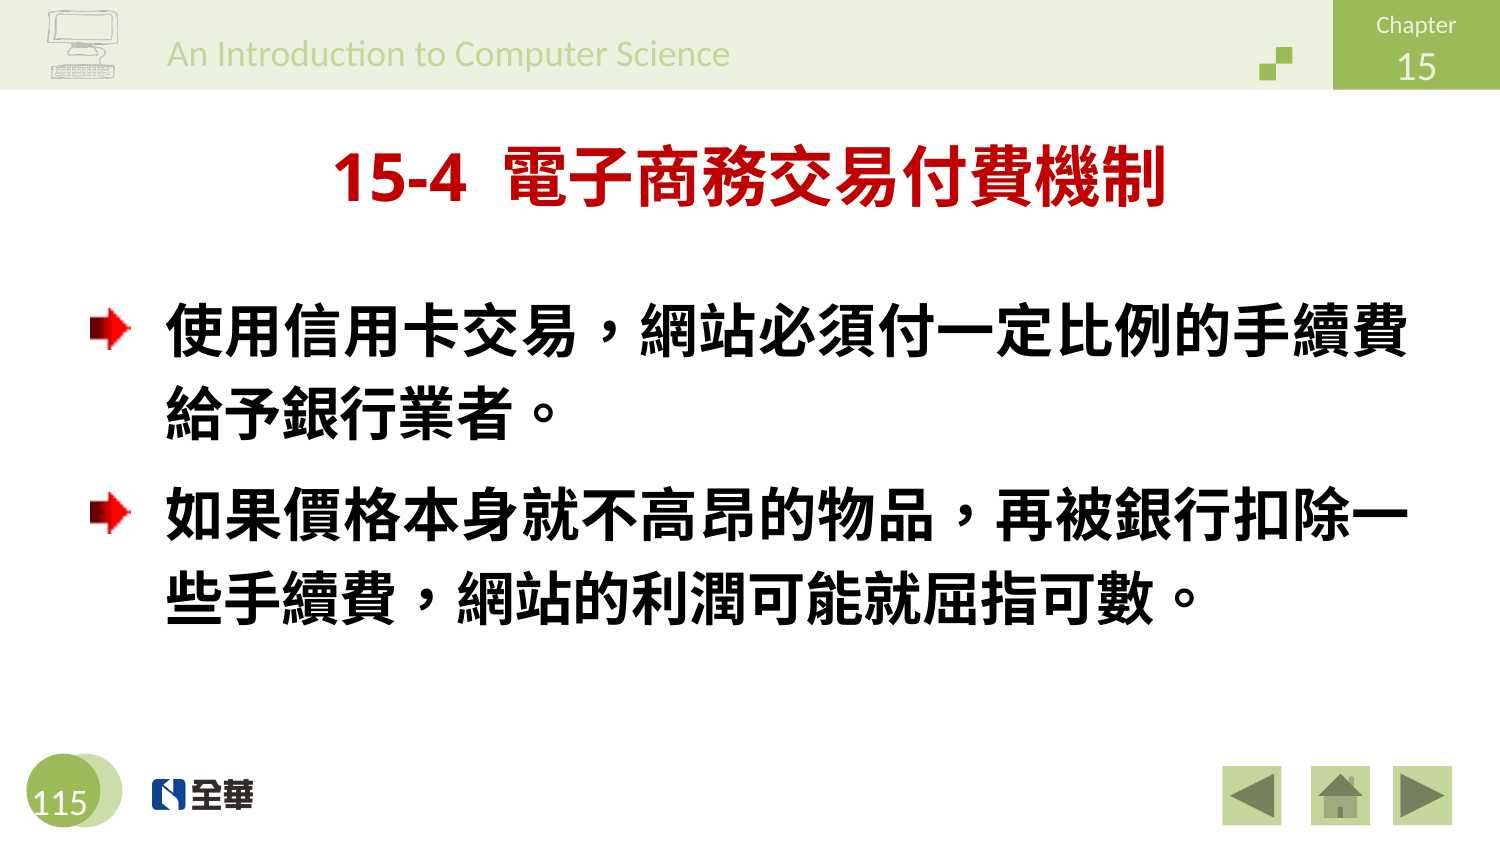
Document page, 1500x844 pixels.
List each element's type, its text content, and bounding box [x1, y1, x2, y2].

title 15-4 電子商務交易付費機制 [75, 104, 1425, 245]
picture [152, 779, 253, 810]
list 使用信用卡交易，網站必須付一定比例的手續費給予銀行業者。 如果價格本身就不高昂的物品，再被銀行扣除一些手續費，網站的利潤可能就屈指可數。 [75, 272, 1425, 754]
picture [90, 308, 131, 350]
picture [47, 10, 118, 79]
picture [90, 492, 131, 534]
